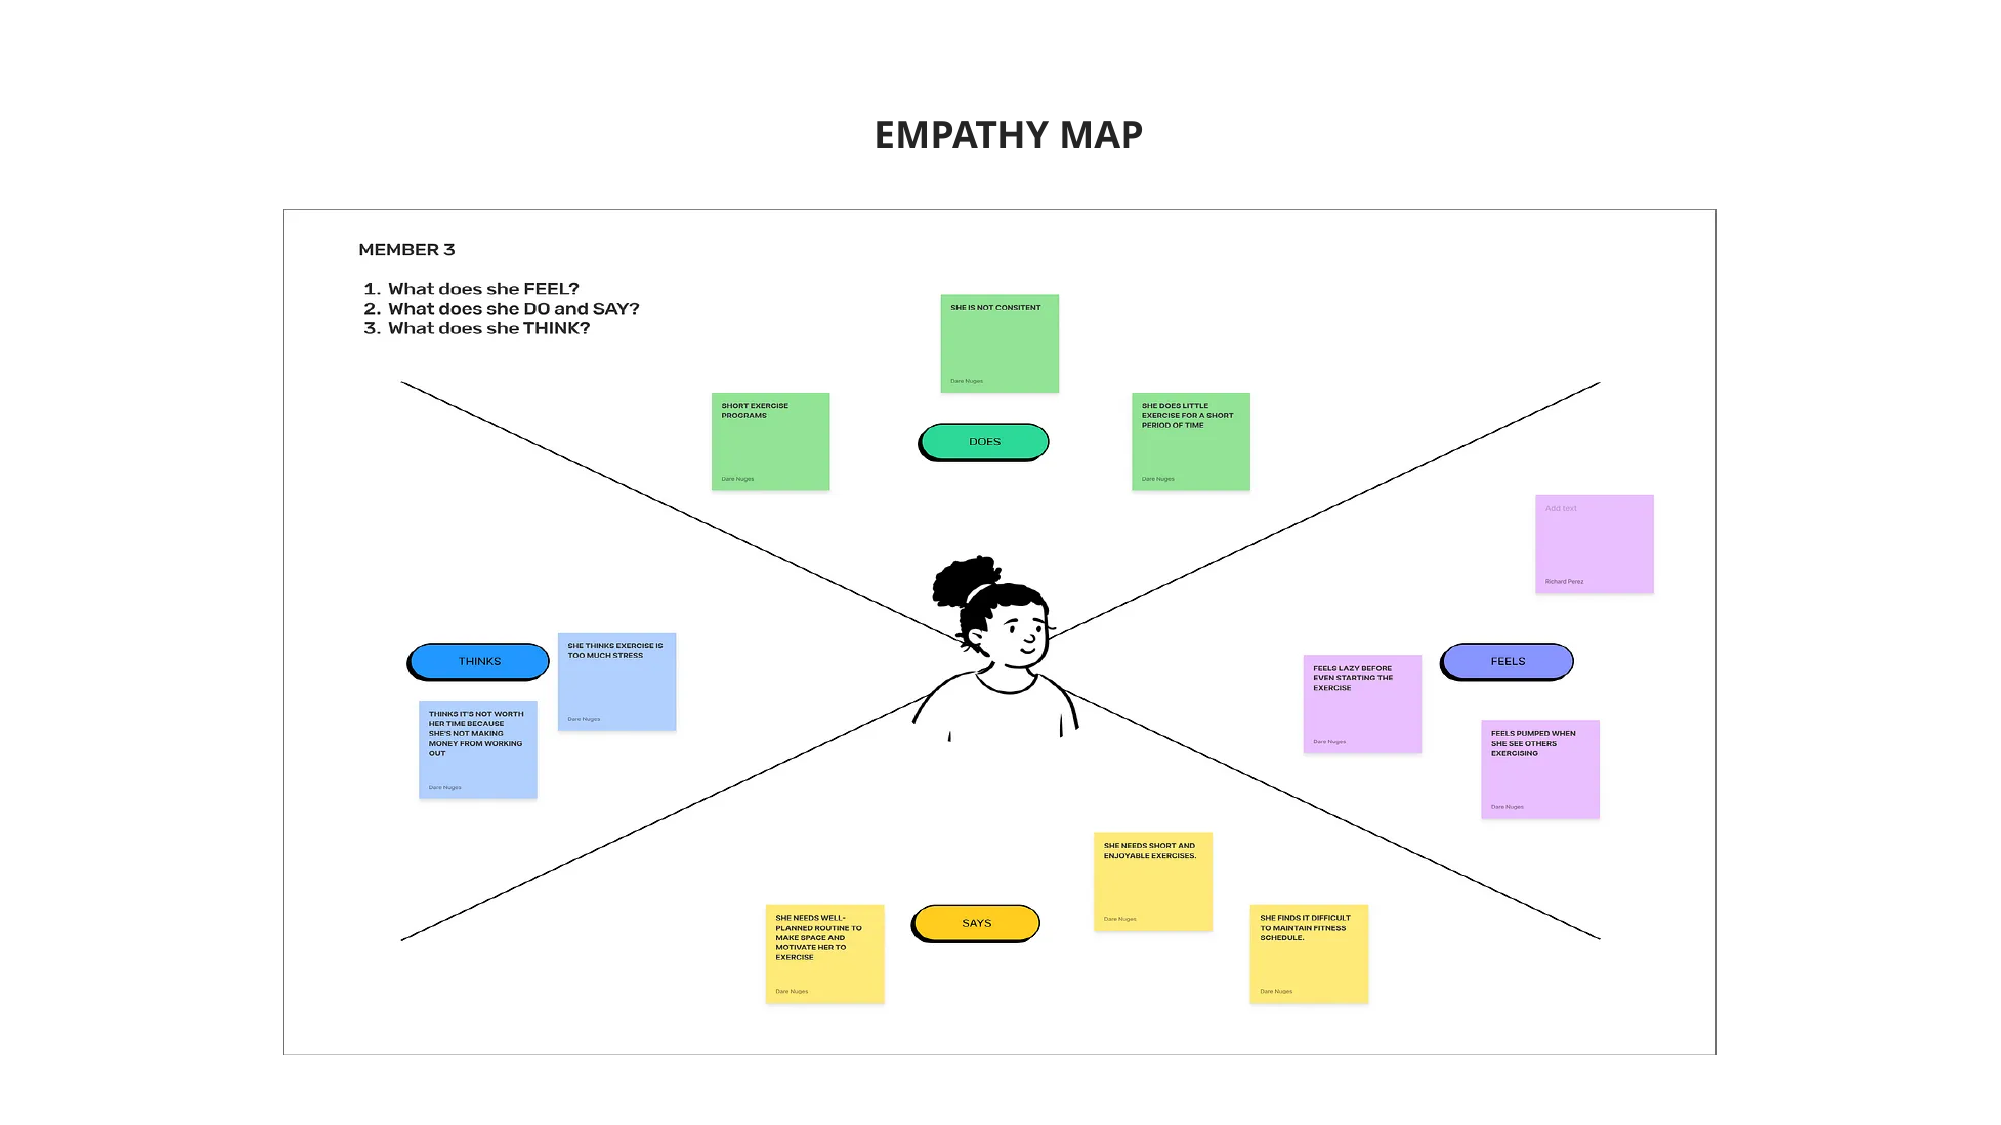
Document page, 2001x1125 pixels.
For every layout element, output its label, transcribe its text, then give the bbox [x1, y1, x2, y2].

picture [283, 209, 1717, 1055]
text_box EMPATHY MAP [859, 103, 2000, 164]
